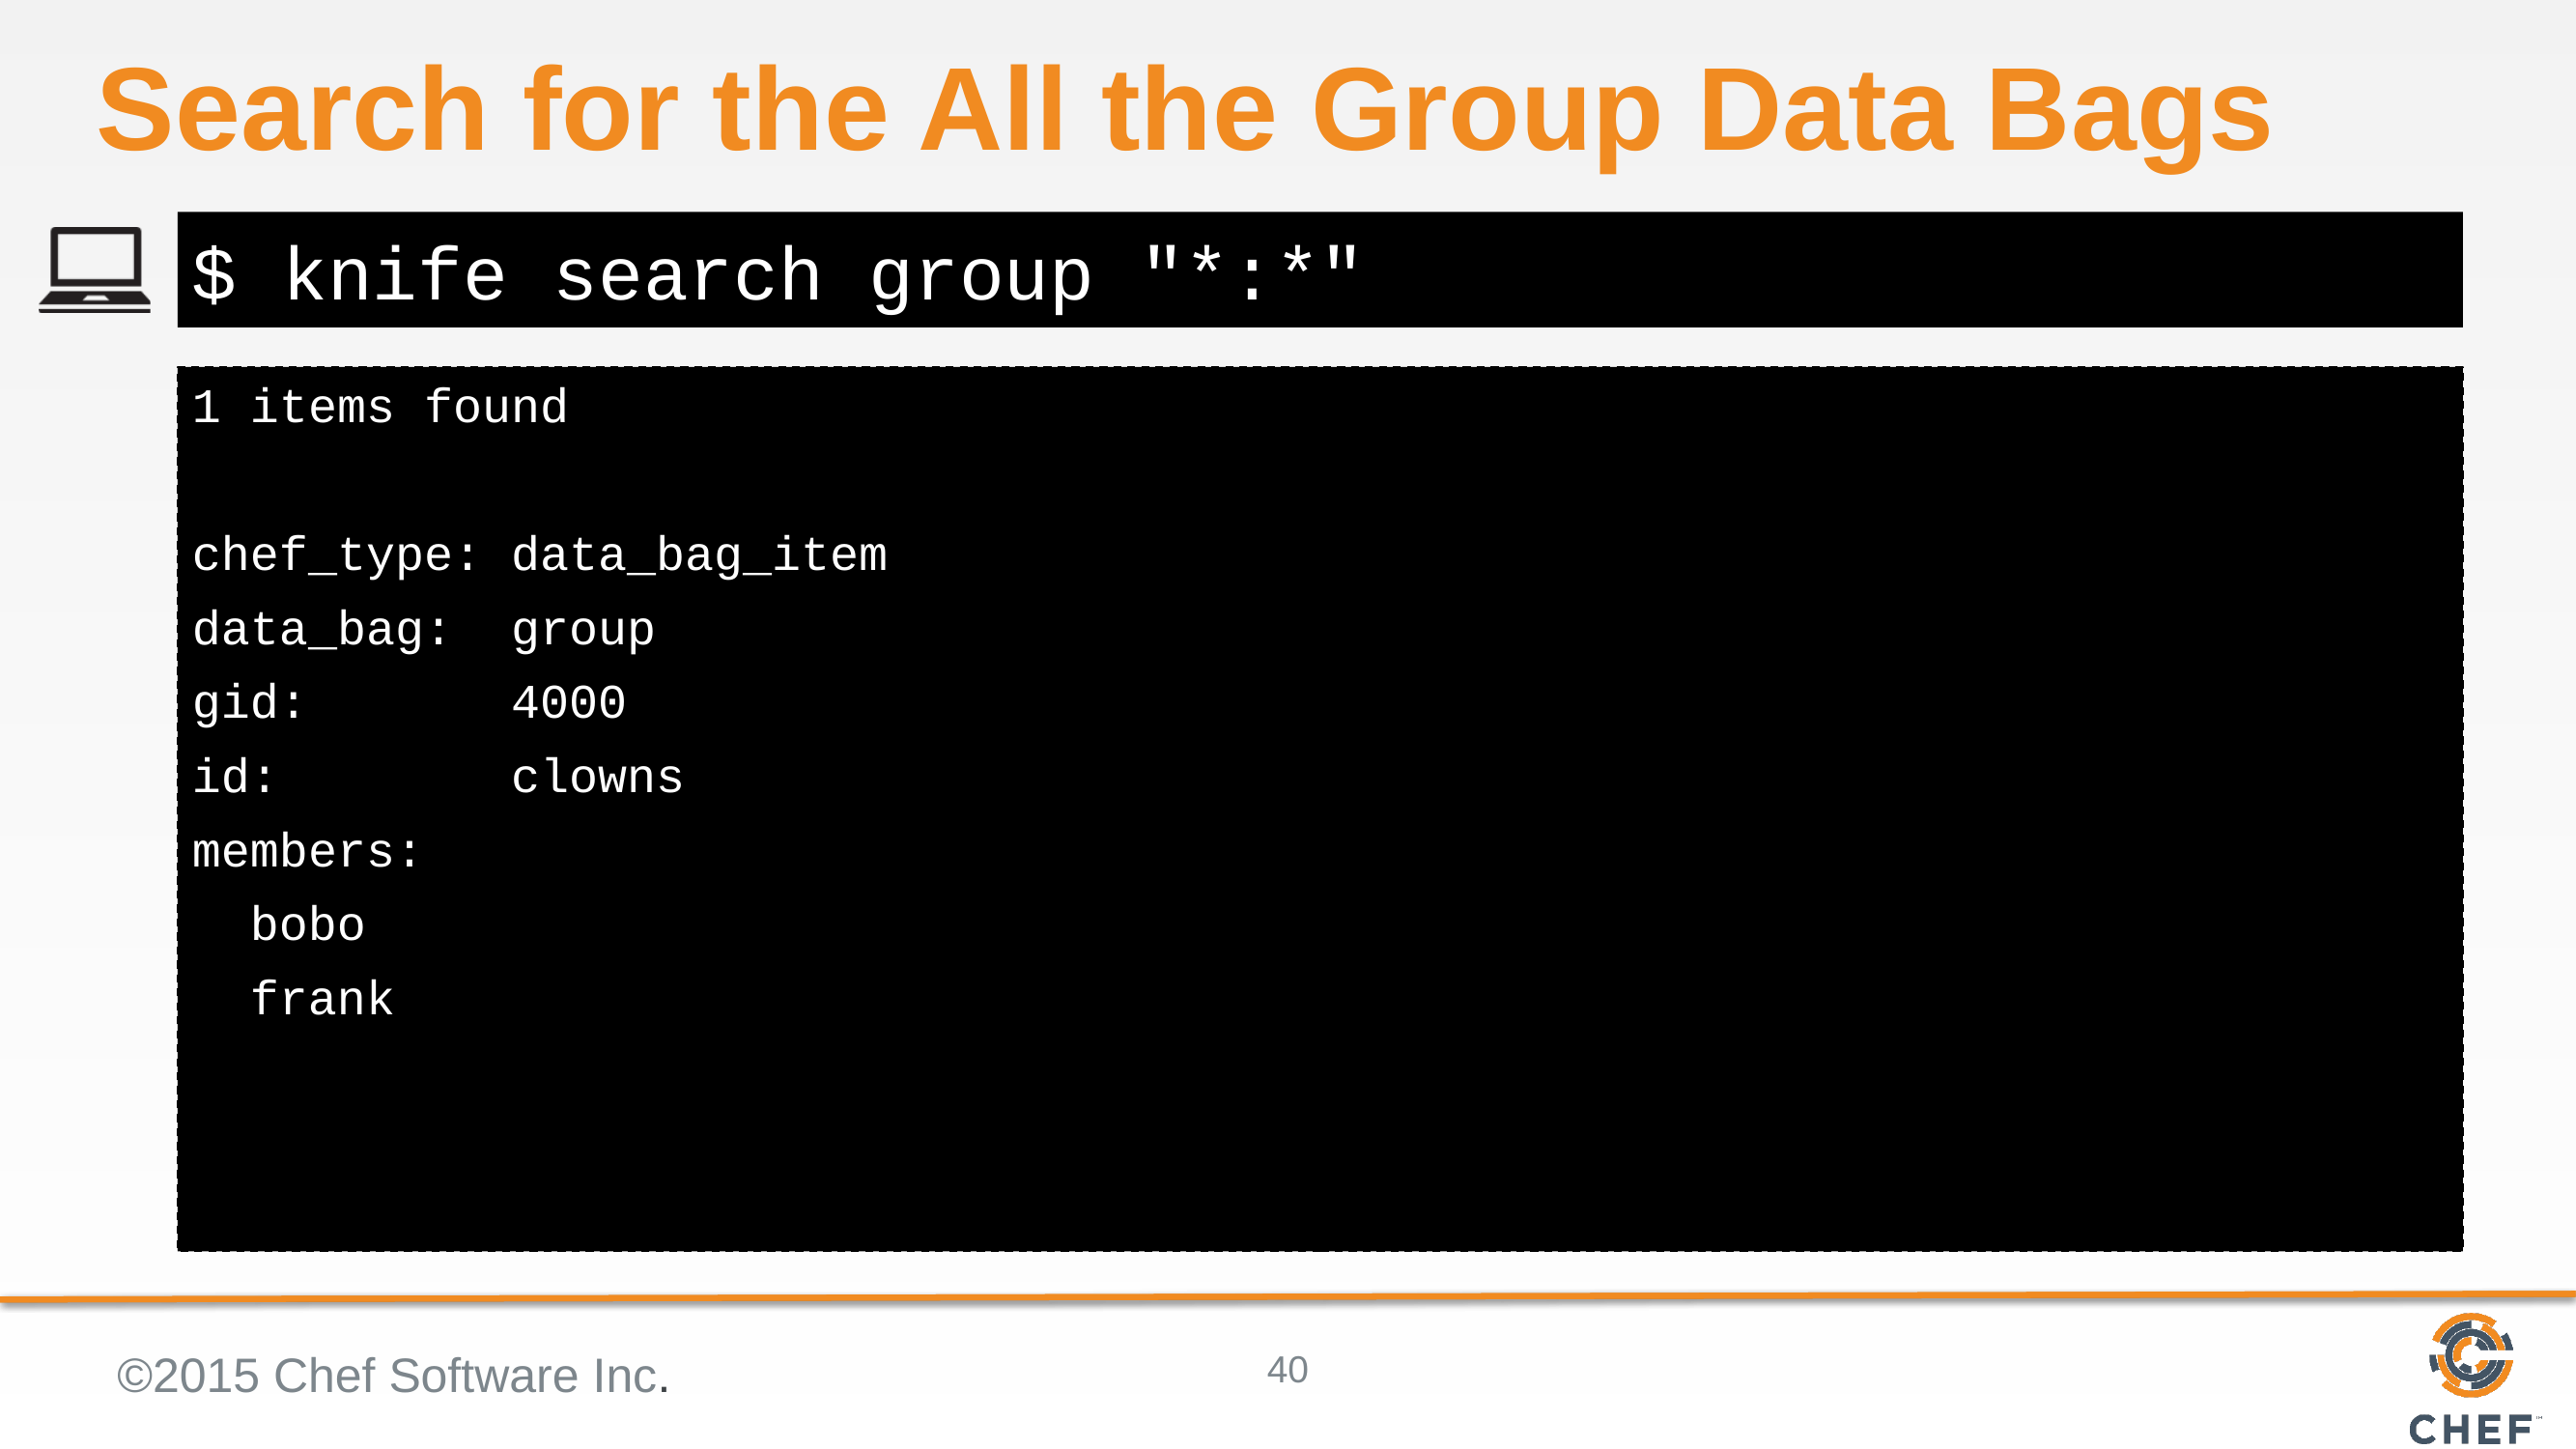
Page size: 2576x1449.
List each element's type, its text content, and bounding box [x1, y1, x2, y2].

slide_number 40 [1172, 1338, 1403, 1416]
list 1 items found chef_type: data_bag_item data_bag: group gid: 4000 id: clowns members: bobo frank [177, 366, 2464, 1252]
title Search for the All the Group Data Bags [96, 48, 2463, 180]
picture [2399, 1297, 2550, 1449]
footer ©2015 Chef Software Inc. [102, 1336, 948, 1418]
list $ knife search group "*:*" [177, 212, 2463, 327]
